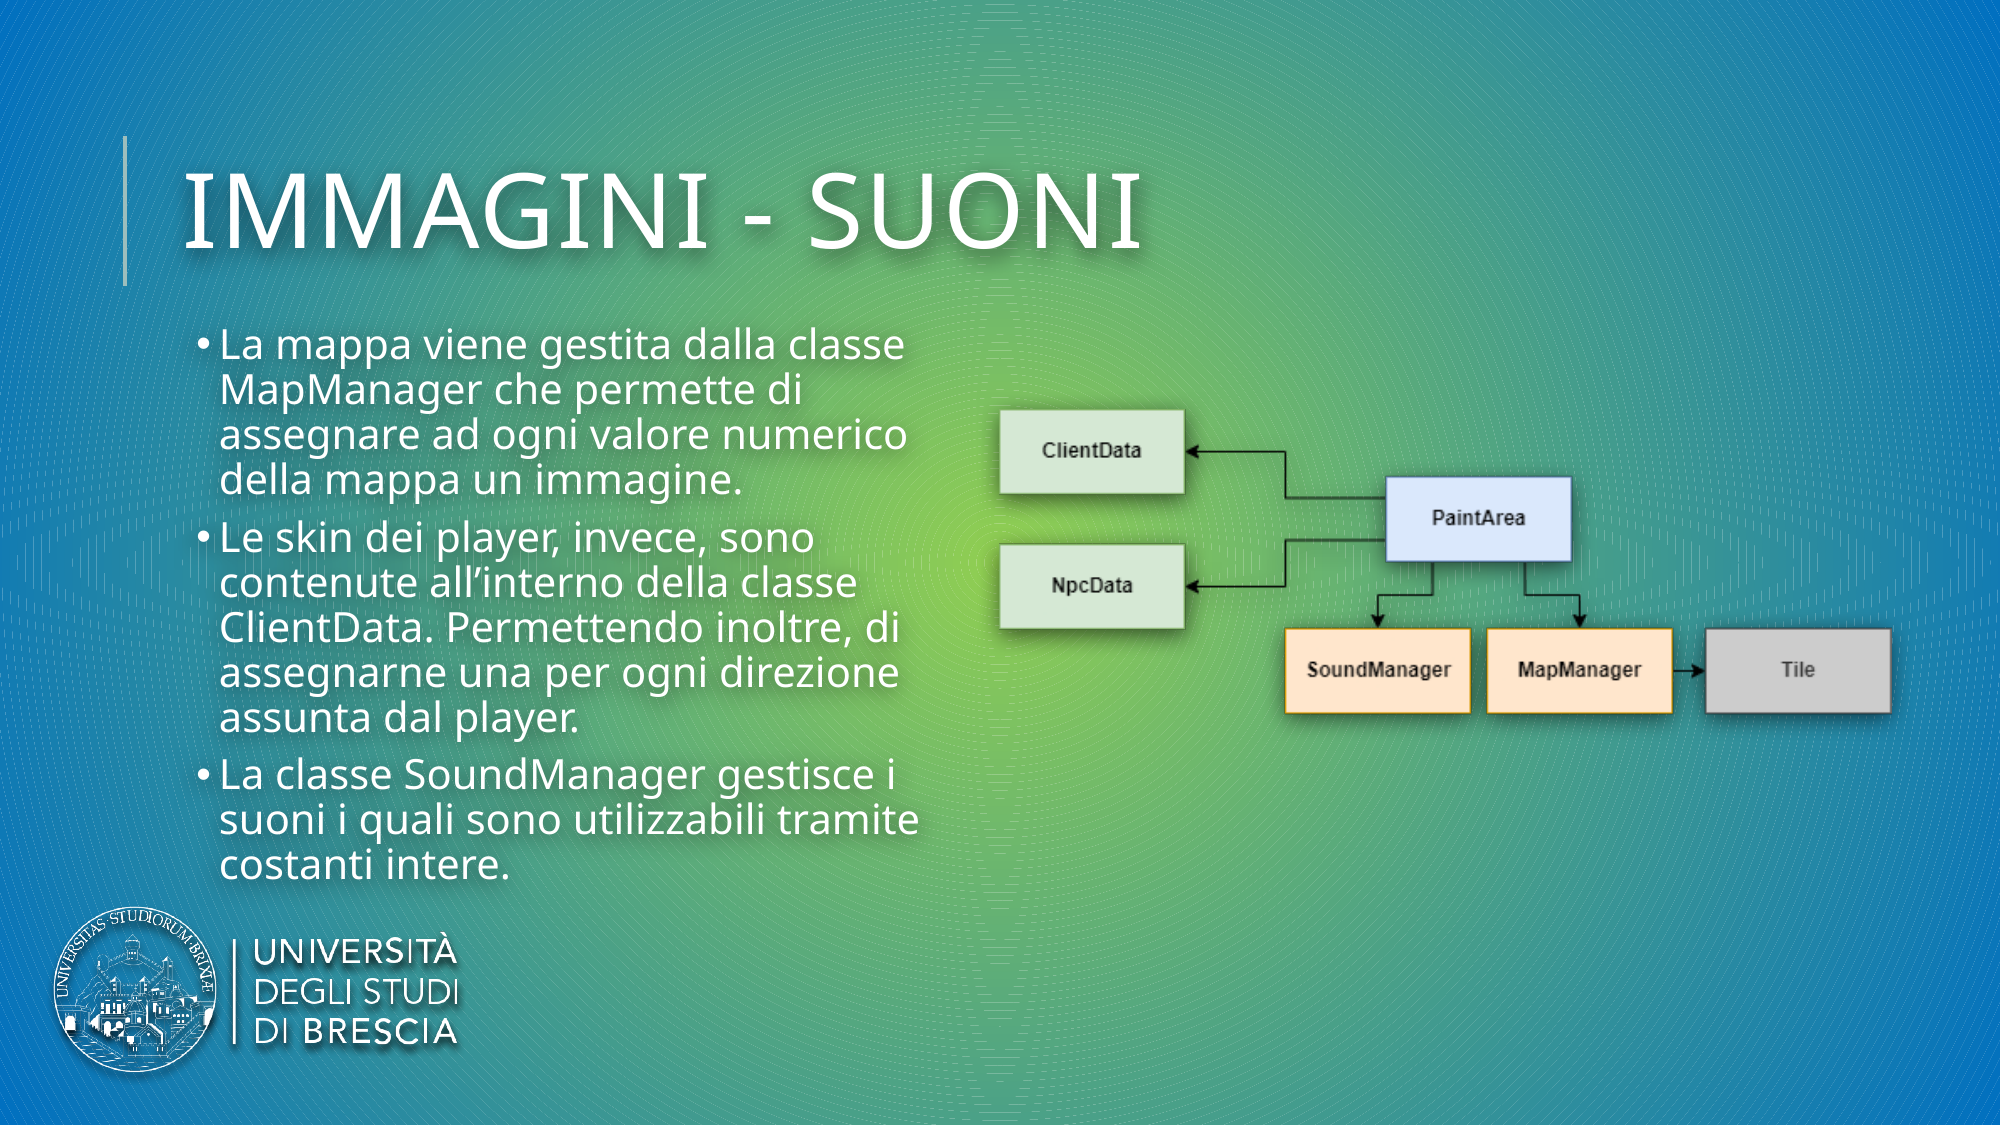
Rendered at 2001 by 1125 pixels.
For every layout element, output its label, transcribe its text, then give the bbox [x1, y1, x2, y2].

picture [999, 409, 1893, 716]
text_box La mappa viene gestita dalla classe MapManager che permette di assegnare ad ogni valore numerico della mappa un immagine. Le skin dei player, invece, sono contenute all’interno della classe ClientData. Permettendo inoltre, di assegnarne una per ogni direzione assunta dal player. La classe SoundManager gestisce i suoni i quali sono utilizzabili tramite costanti intere. [167, 315, 948, 924]
title IMMAGINI - SUONI [168, 96, 1763, 342]
picture [52, 905, 458, 1073]
